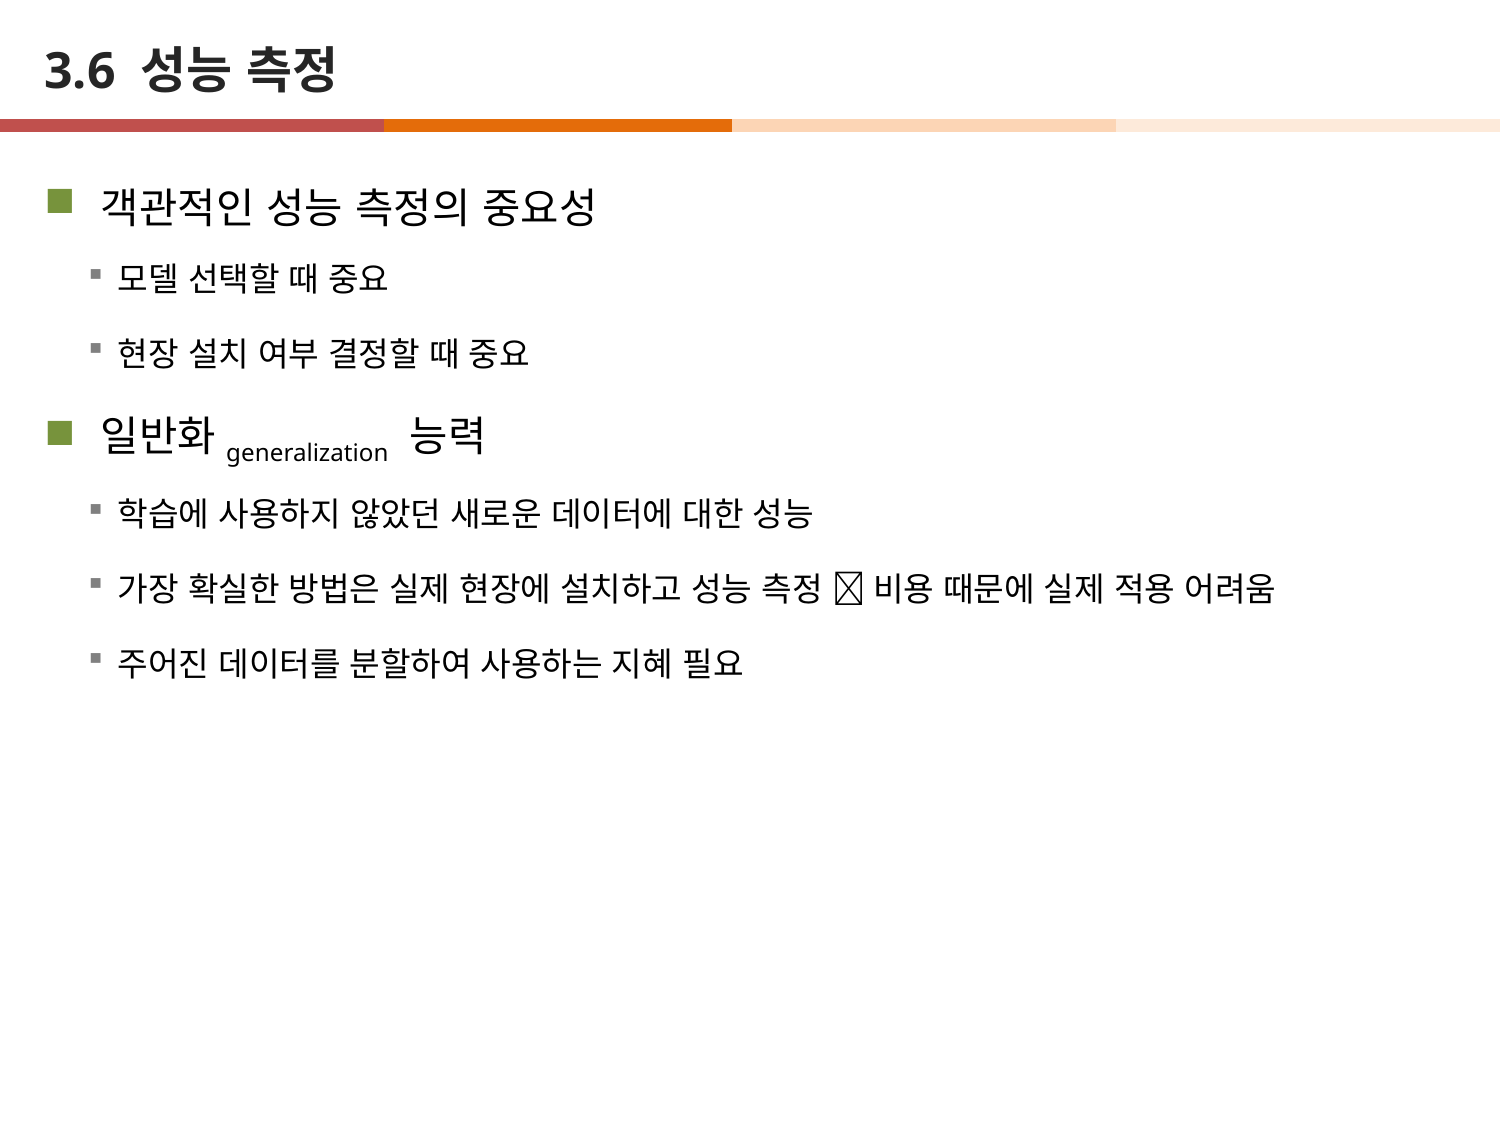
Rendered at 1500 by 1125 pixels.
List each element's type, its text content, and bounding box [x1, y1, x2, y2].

list 객관적인 성능 측정의 중요성 모델 선택할 때 중요 현장 설치 여부 결정할 때 중요 일반화generalization 능력 학습에 사용하지 않았던 새로운 데이터에 대한 성능 가장 확실한 방법은 실제 현장에 설치하고 성능 측정  비용 때문에 실제 적용 어려움 주어진 데이터를 분할하여 사용하는 지혜 필요 [29, 148, 1471, 1083]
title 3.6 성능 측정 [29, 23, 1471, 114]
